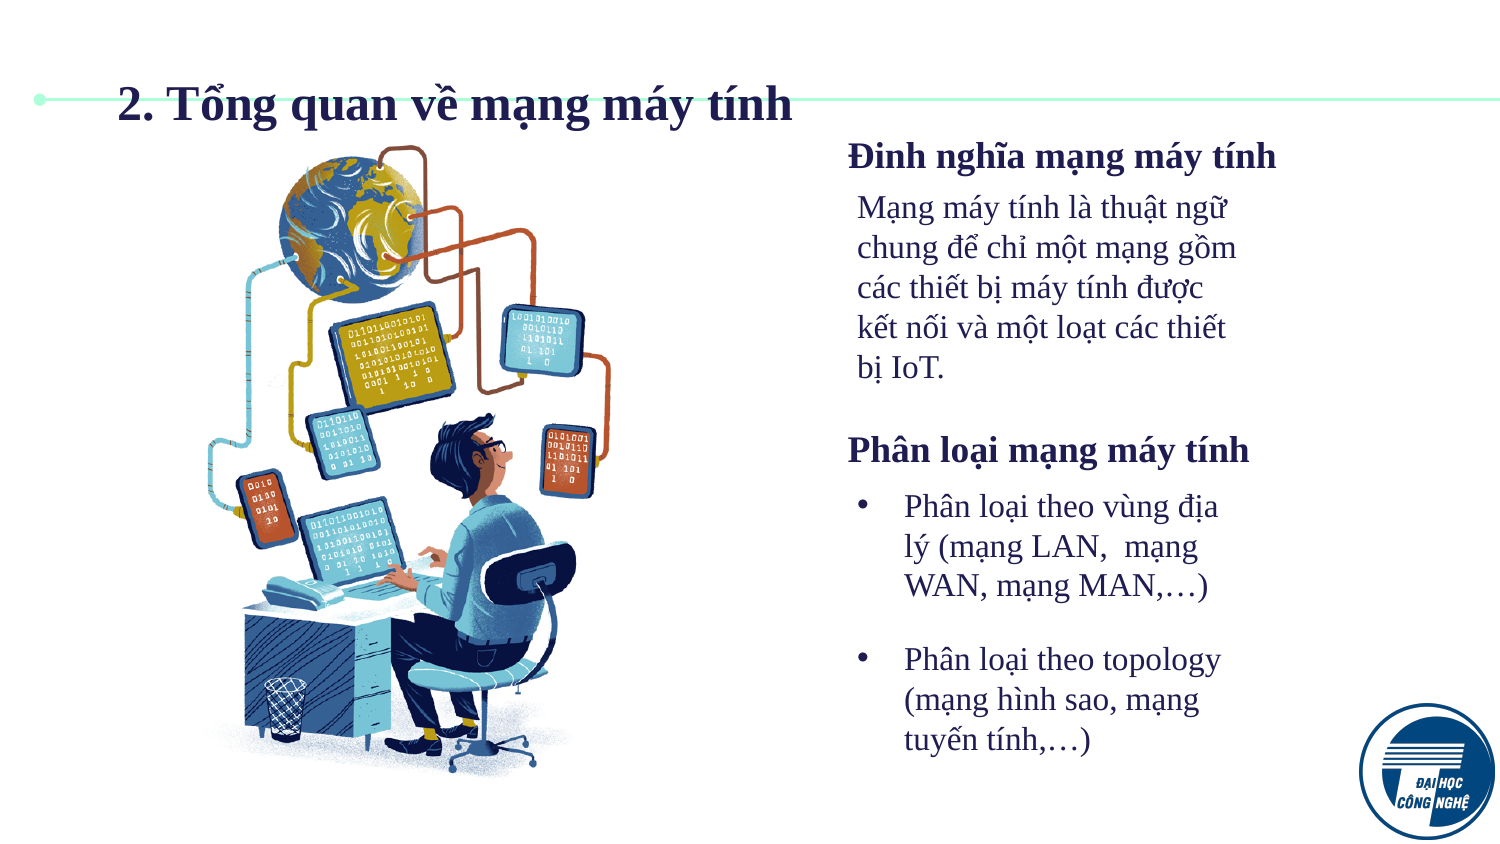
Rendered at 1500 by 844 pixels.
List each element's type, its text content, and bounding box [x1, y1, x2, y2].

list Phân loại theo vùng địa lý (mạng LAN, mạng WAN, mạng MAN,…) Phân loại theo topology (mạng hình sao, mạng tuyến tính,…) [842, 486, 1254, 792]
picture [1359, 703, 1496, 840]
picture [87, 143, 724, 780]
title Đinh nghĩa mạng máy tính [832, 122, 1325, 191]
title Phân loại mạng máy tính [832, 417, 1294, 486]
list Mạng máy tính là thuật ngữ chung để chỉ một mạng gồm các thiết bị máy tính được kết nối và một loạt các thiết bị IoT. [842, 191, 1254, 393]
title 2. Tổng quan về mạng máy tính [102, 55, 1101, 144]
